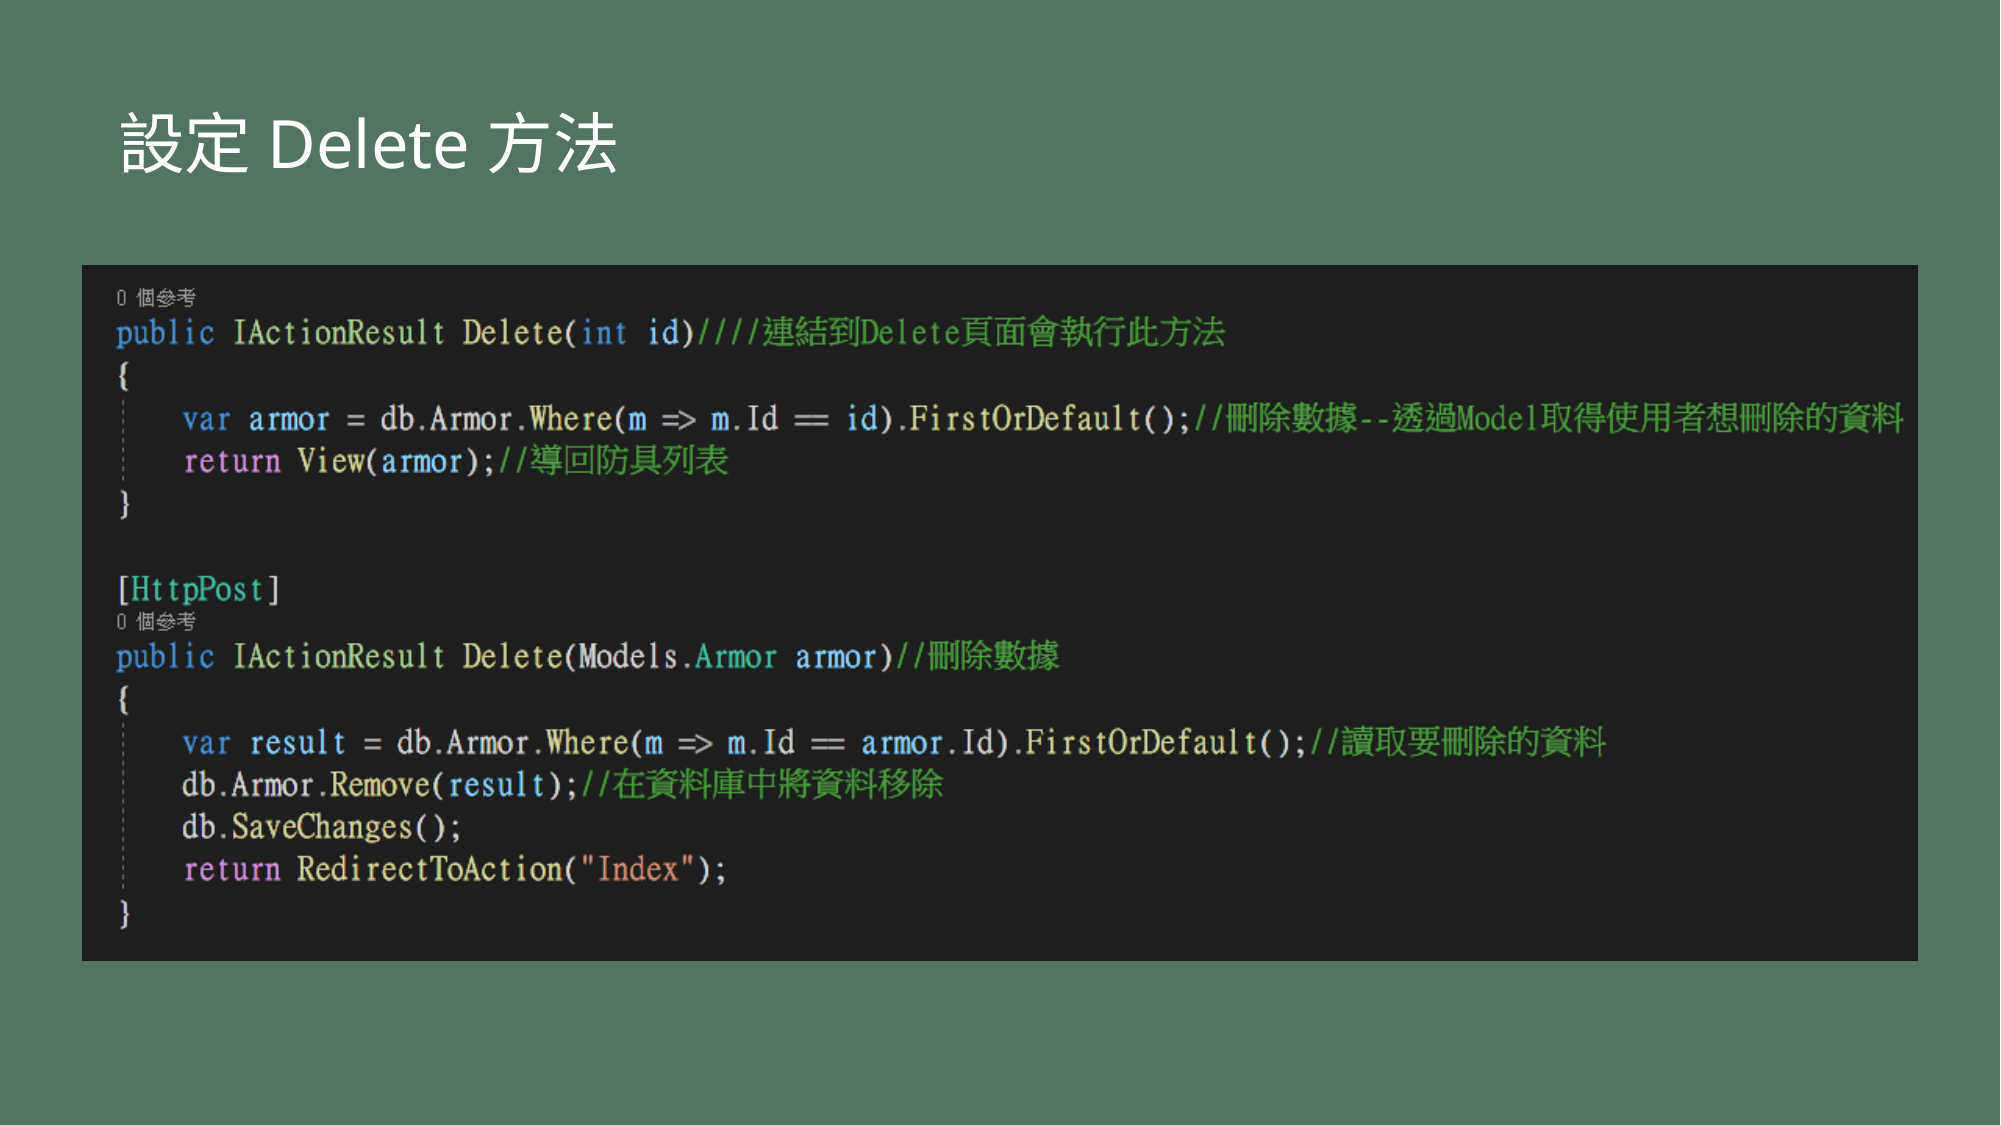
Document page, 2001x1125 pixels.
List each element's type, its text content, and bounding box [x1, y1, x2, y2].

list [82, 265, 1918, 961]
title 設定Delete方法 [118, 101, 1878, 265]
